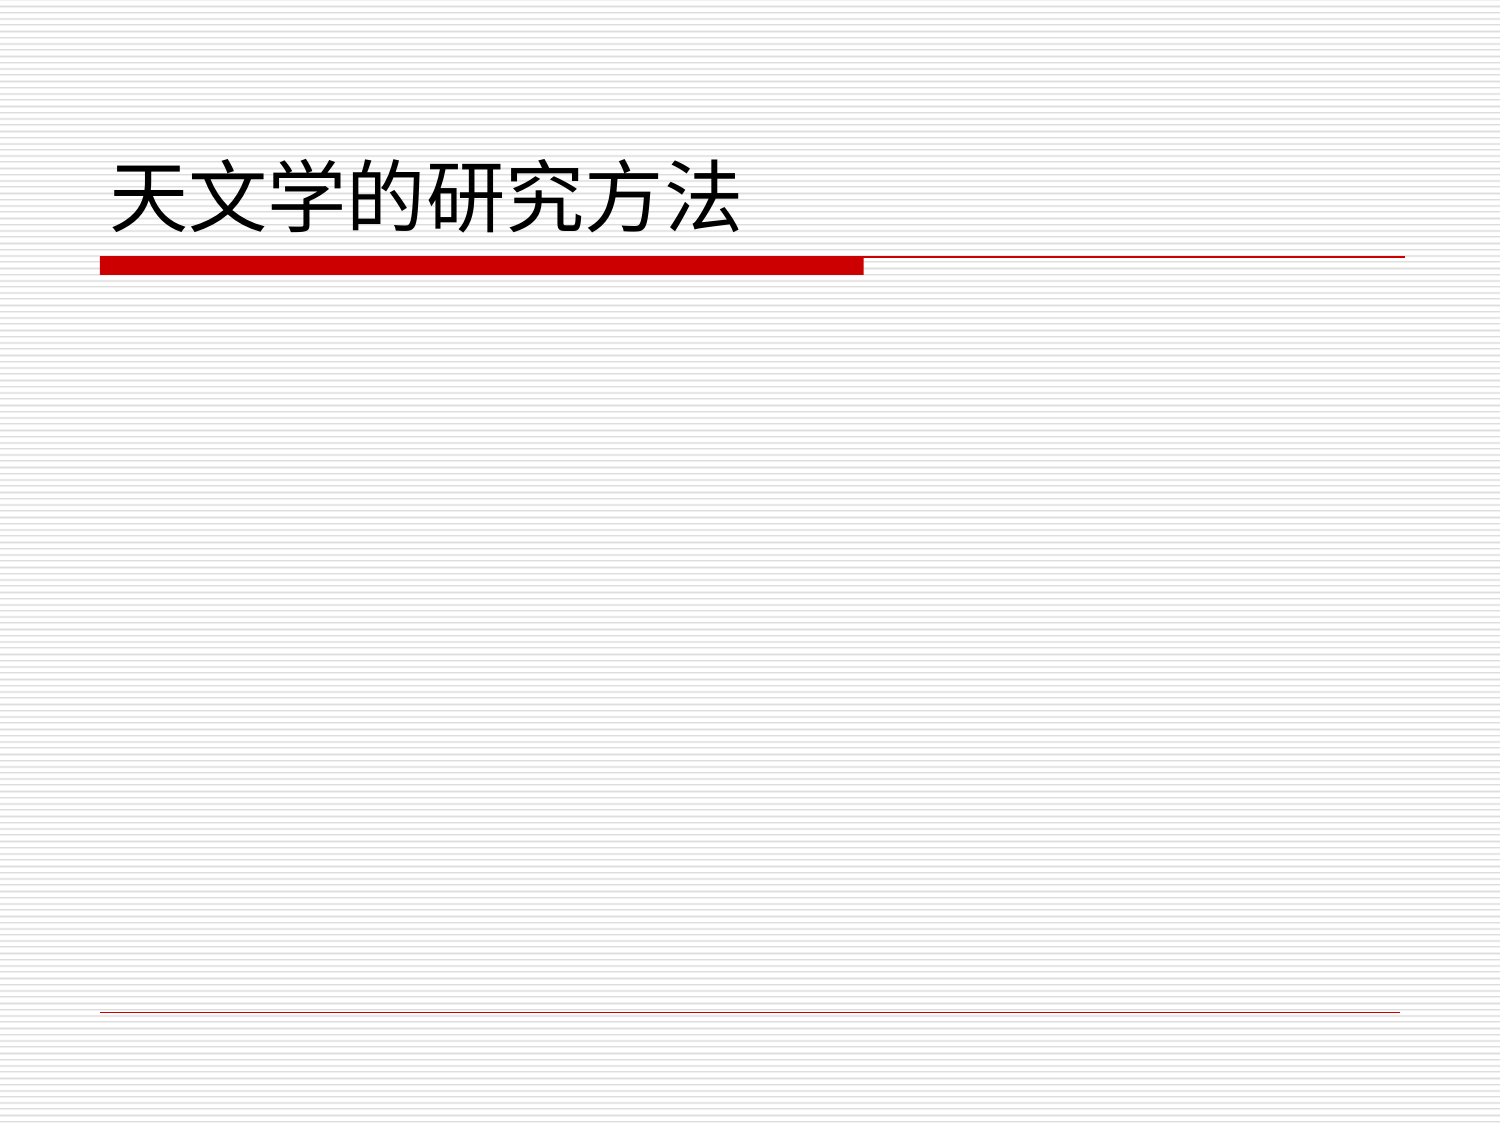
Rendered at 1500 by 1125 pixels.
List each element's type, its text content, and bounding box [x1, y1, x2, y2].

picture [0, 0, 1500, 1125]
title 天文学的研究方法 [94, 50, 1407, 250]
